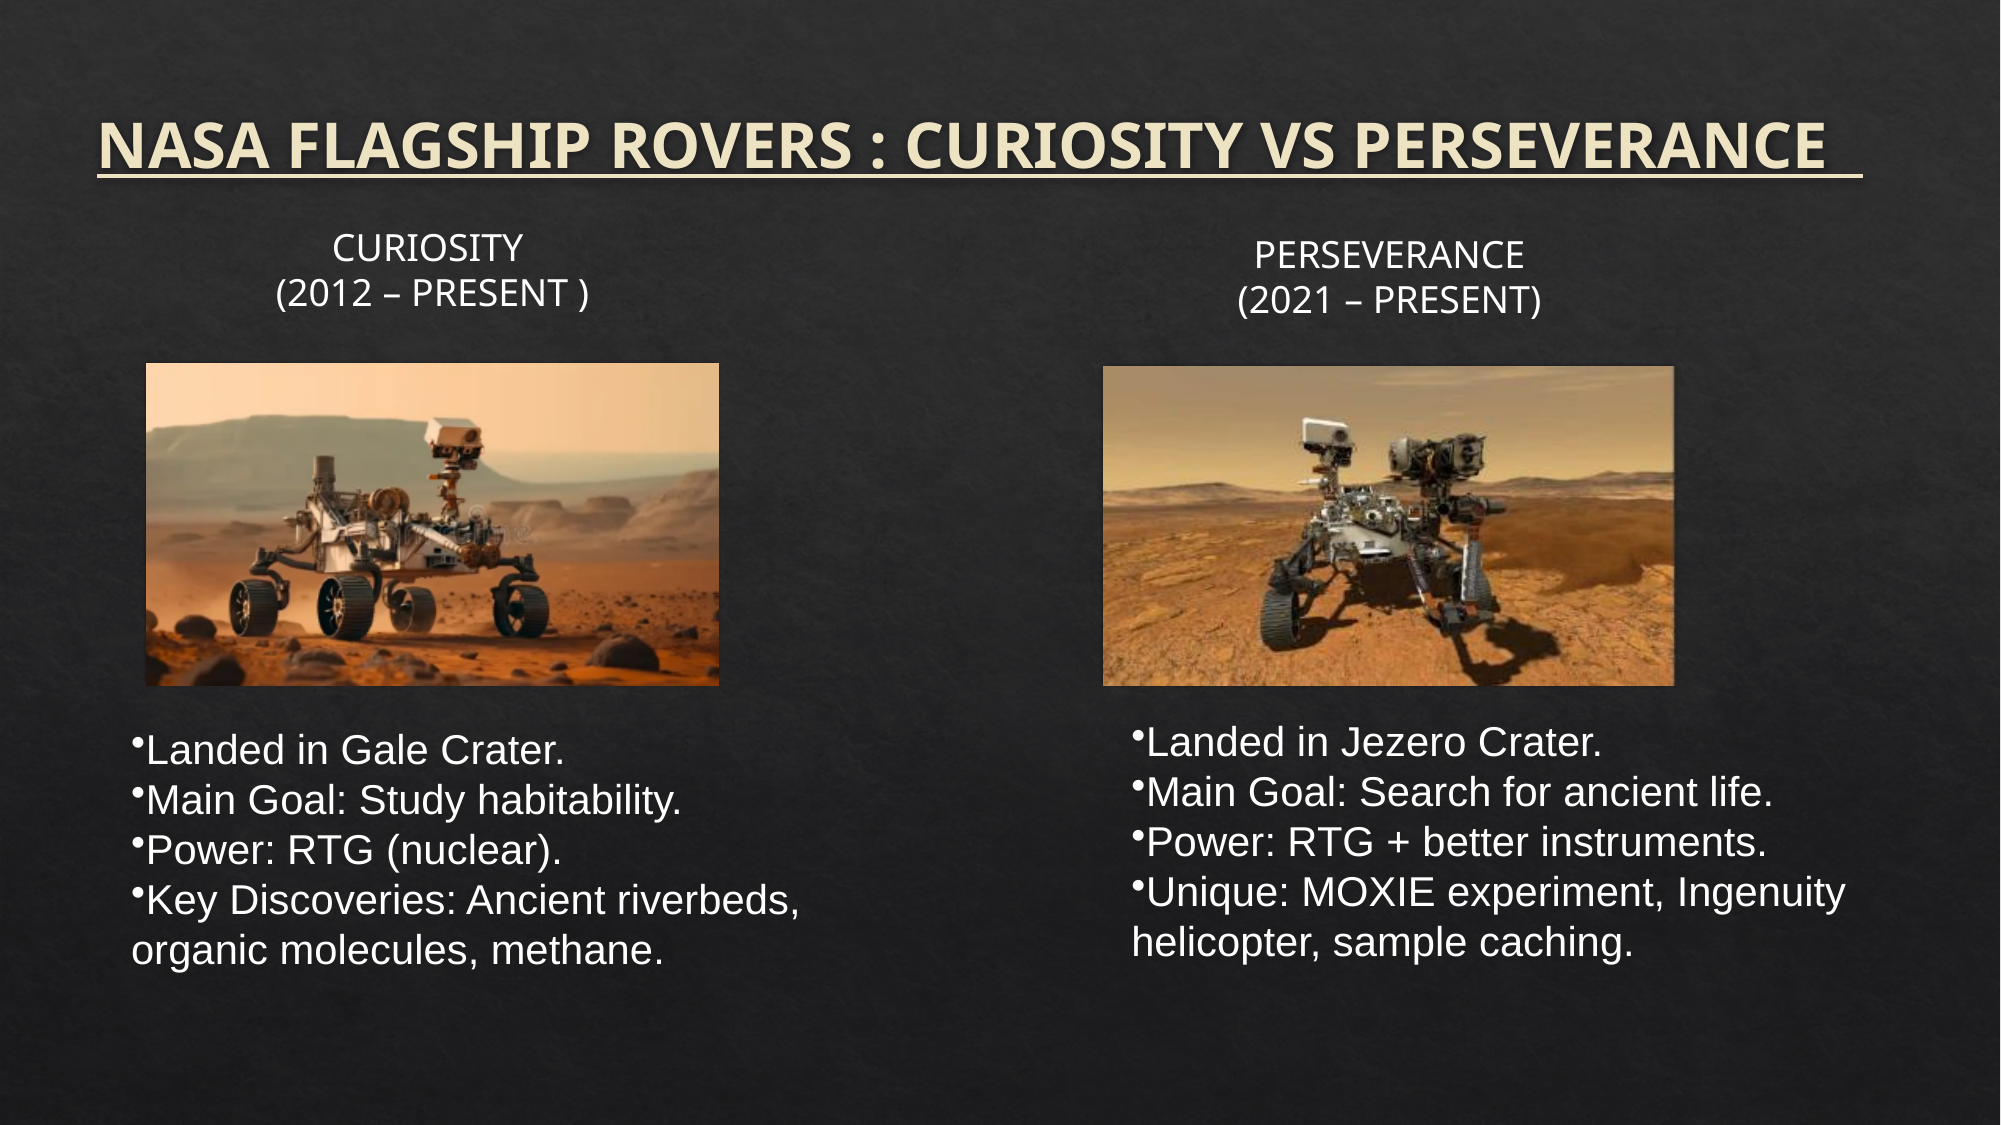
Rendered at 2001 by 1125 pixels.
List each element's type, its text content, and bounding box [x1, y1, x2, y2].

title NASA FLAGSHIP ROVERS : CURIOSITY VS PERSEVERANCE [75, 62, 1884, 225]
text_box Landed in Gale Crater. Main Goal: Study habitability. Power: RTG (nuclear). Key Discoveries: Ancient riverbeds, organic molecules, methane. [116, 715, 960, 981]
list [1102, 366, 1676, 686]
text_box CURIOSITY (2012 – PRESENT ) [29, 216, 836, 322]
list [146, 363, 720, 686]
text_box Landed in Jezero Crater. Main Goal: Search for ancient life. Power: RTG + better instruments. Unique: MOXIE experiment, Ingenuity helicopter, sample caching. [1116, 707, 1884, 973]
text_box PERSEVERANCE (2021 – PRESENT) [1079, 224, 1700, 419]
